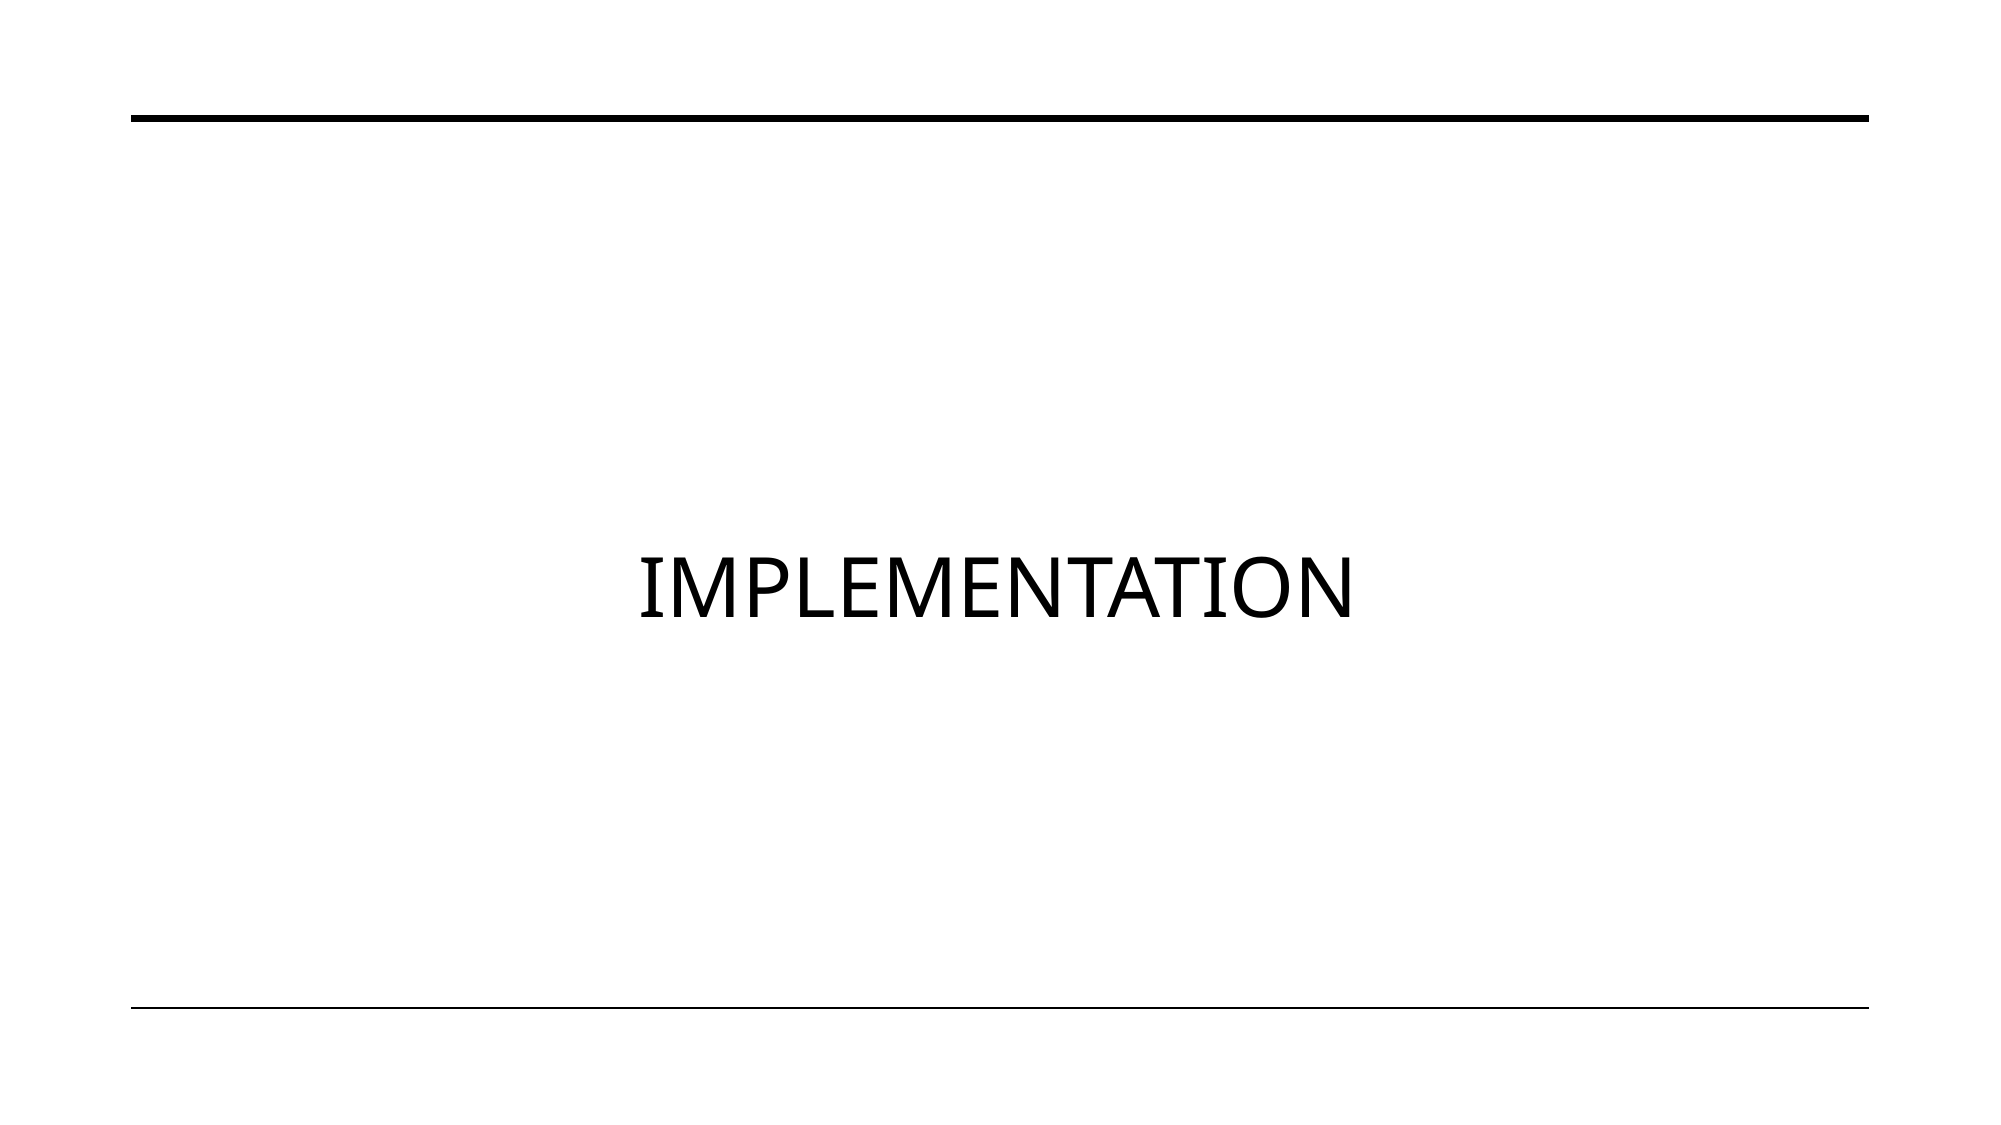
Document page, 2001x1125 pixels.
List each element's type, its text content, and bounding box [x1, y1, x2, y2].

title IMPLEMENTATION [105, 224, 1892, 943]
